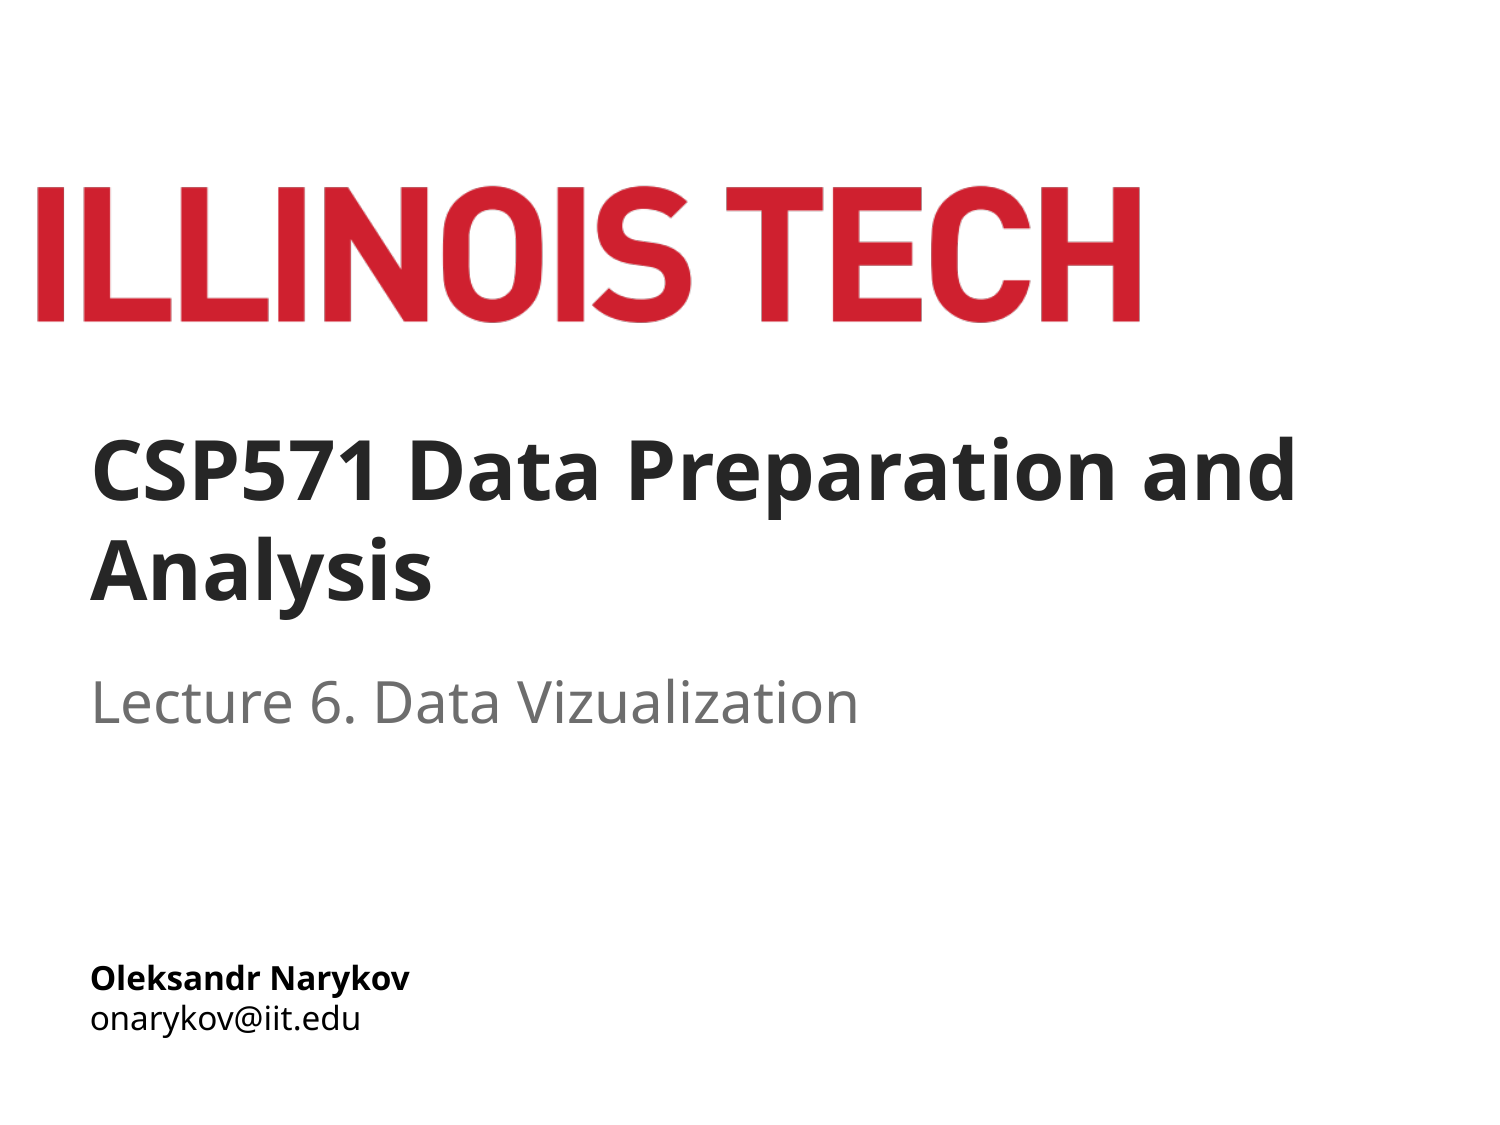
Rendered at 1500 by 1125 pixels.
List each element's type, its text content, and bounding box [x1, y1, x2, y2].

text_box Oleksandr Narykov onarykov@iit.edu [74, 949, 225, 1100]
subtitle Lecture 6. Data Vizualization [75, 663, 1200, 826]
title CSP571 Data Preparation and Analysis [75, 375, 1388, 625]
